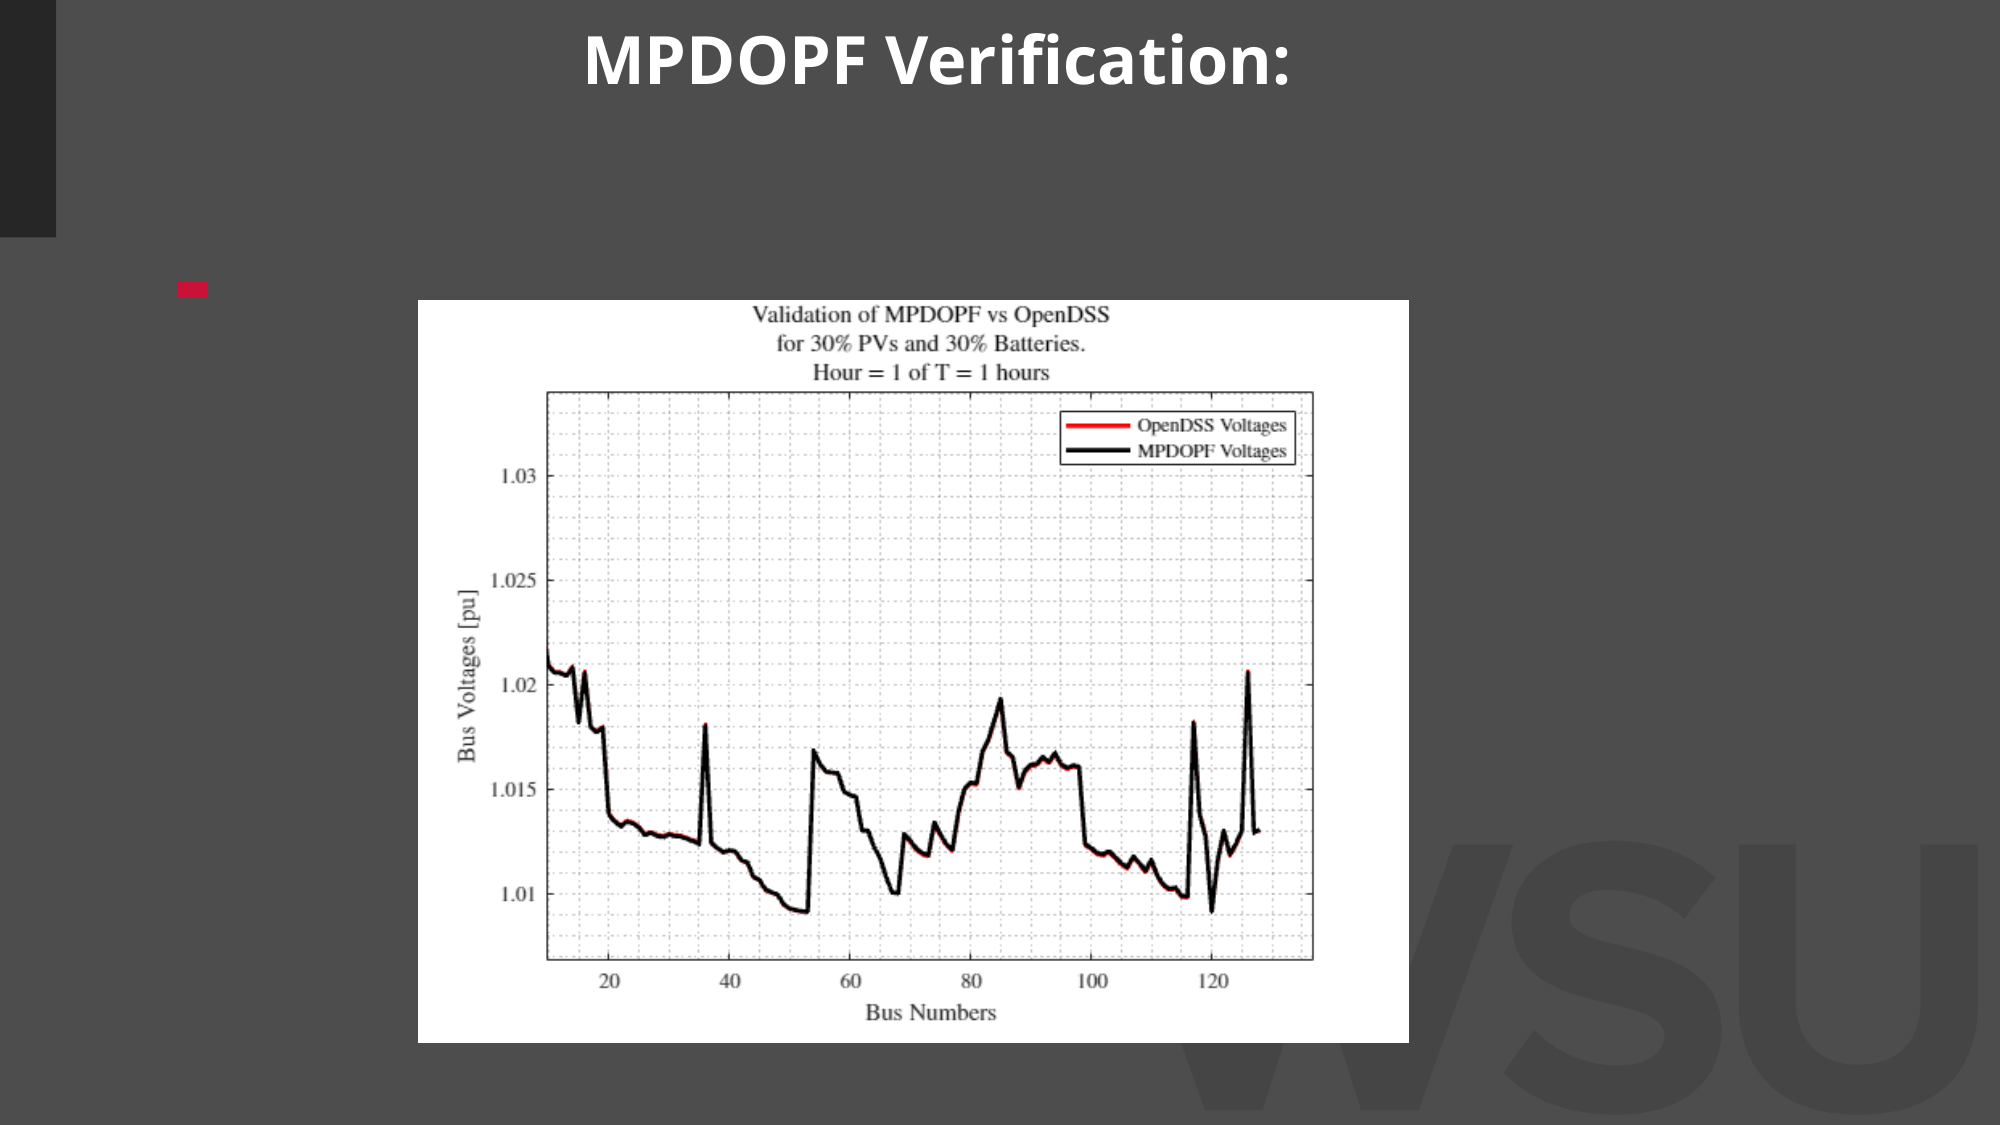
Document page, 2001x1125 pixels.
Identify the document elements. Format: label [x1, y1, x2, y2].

picture [417, 300, 1979, 1115]
